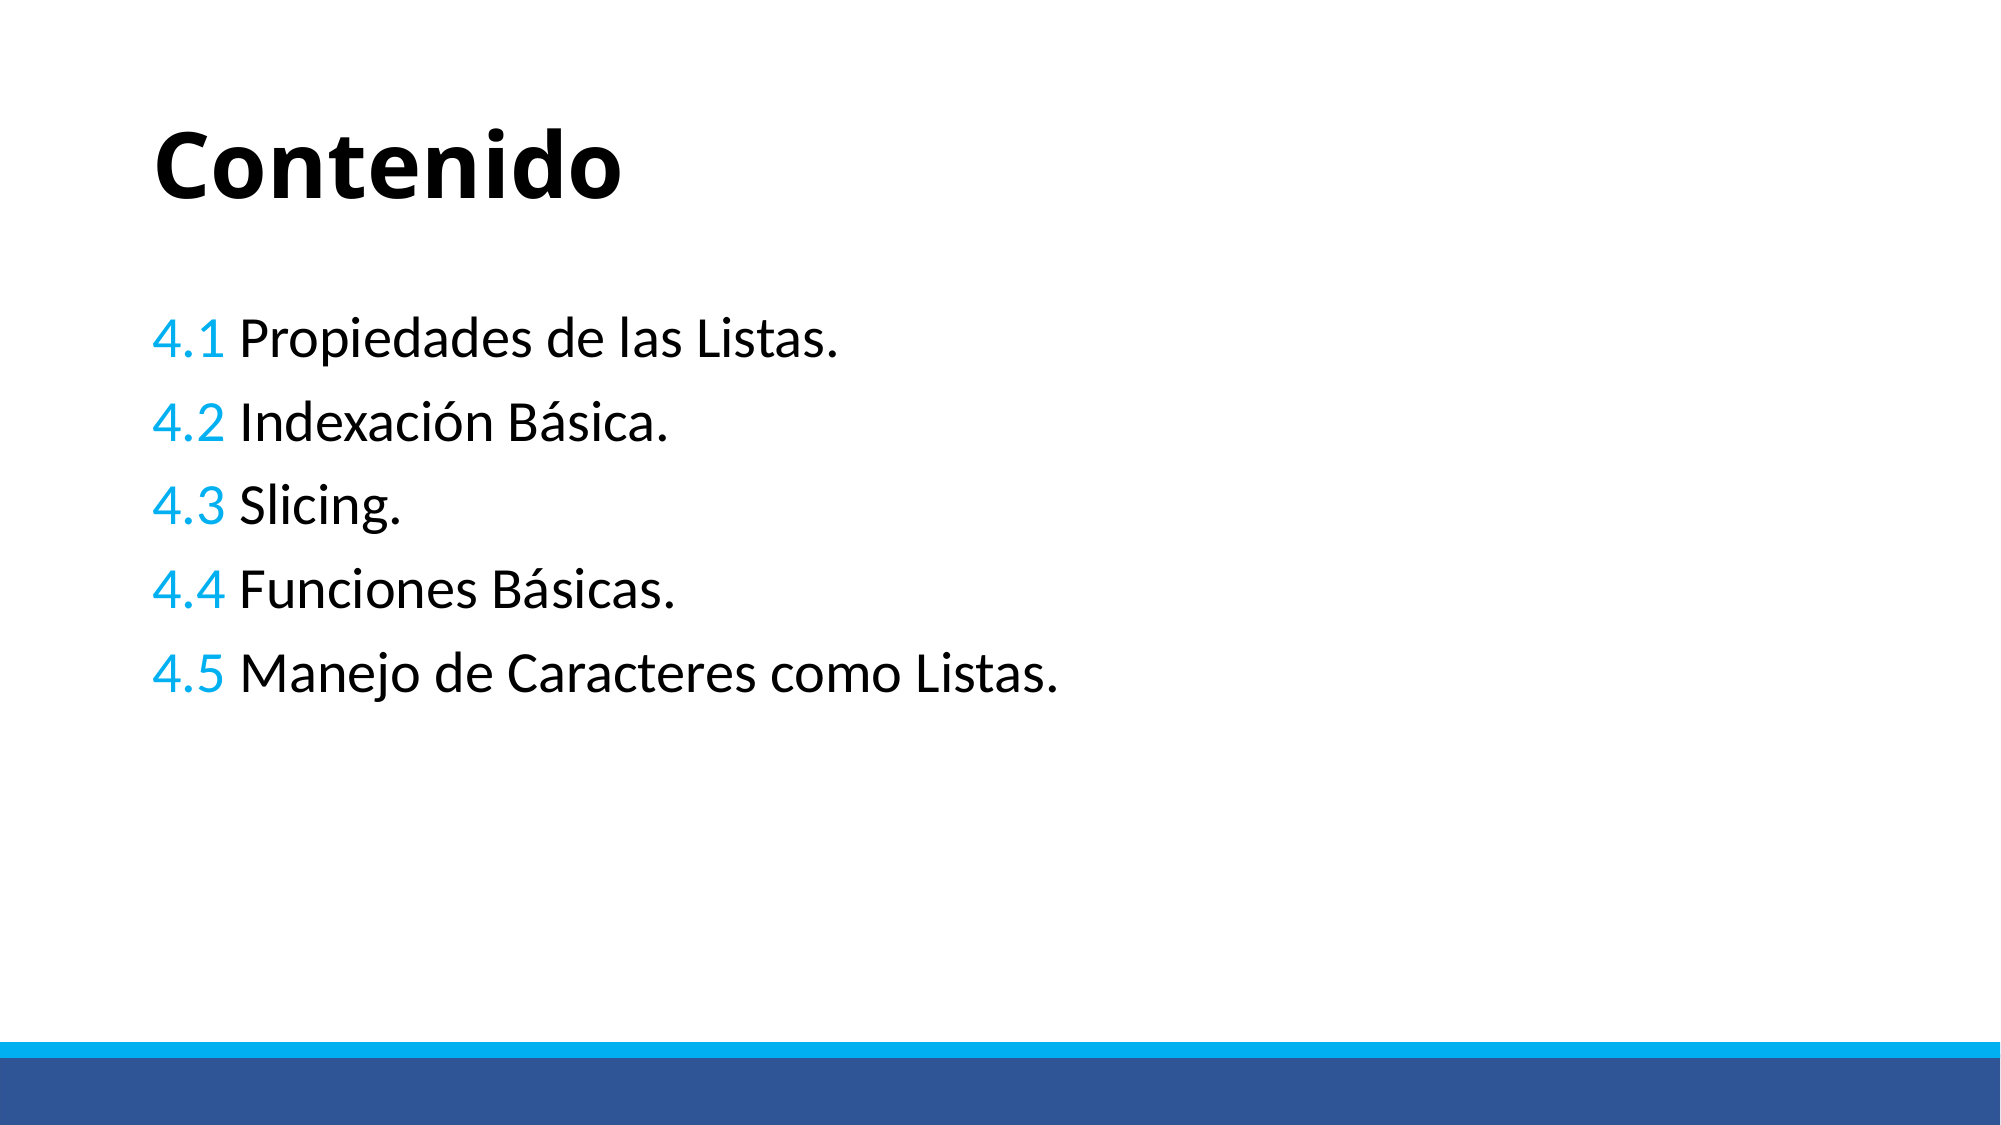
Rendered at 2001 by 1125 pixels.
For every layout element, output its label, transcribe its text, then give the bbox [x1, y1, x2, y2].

title Contenido [137, 59, 1863, 278]
list 4.1 Propiedades de las Listas. 4.2 Indexación Básica. 4.3 Slicing. 4.4 Funciones Básicas. 4.5 Manejo de Caracteres como Listas. [137, 299, 1863, 1014]
